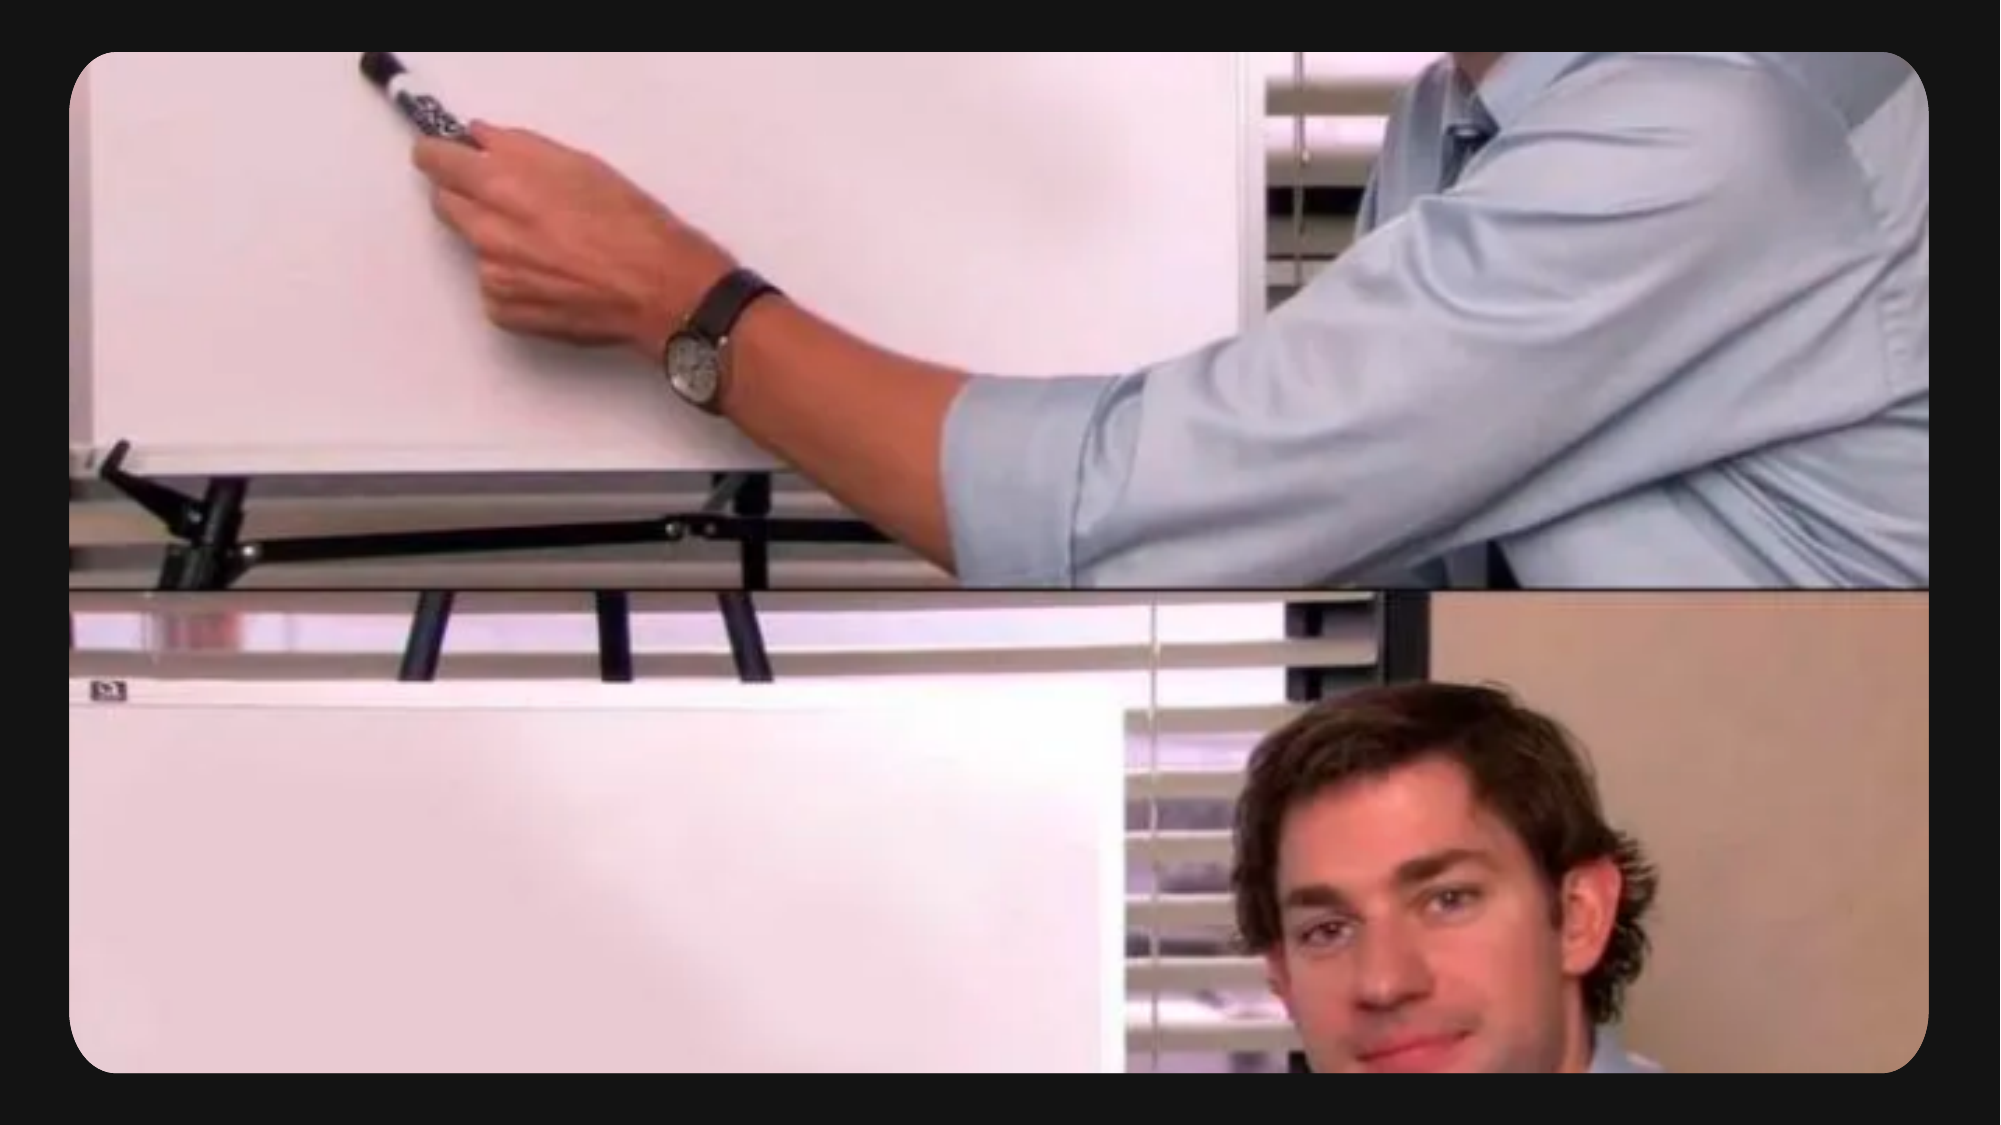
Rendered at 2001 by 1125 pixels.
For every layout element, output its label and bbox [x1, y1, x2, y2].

picture [69, 52, 1929, 1074]
